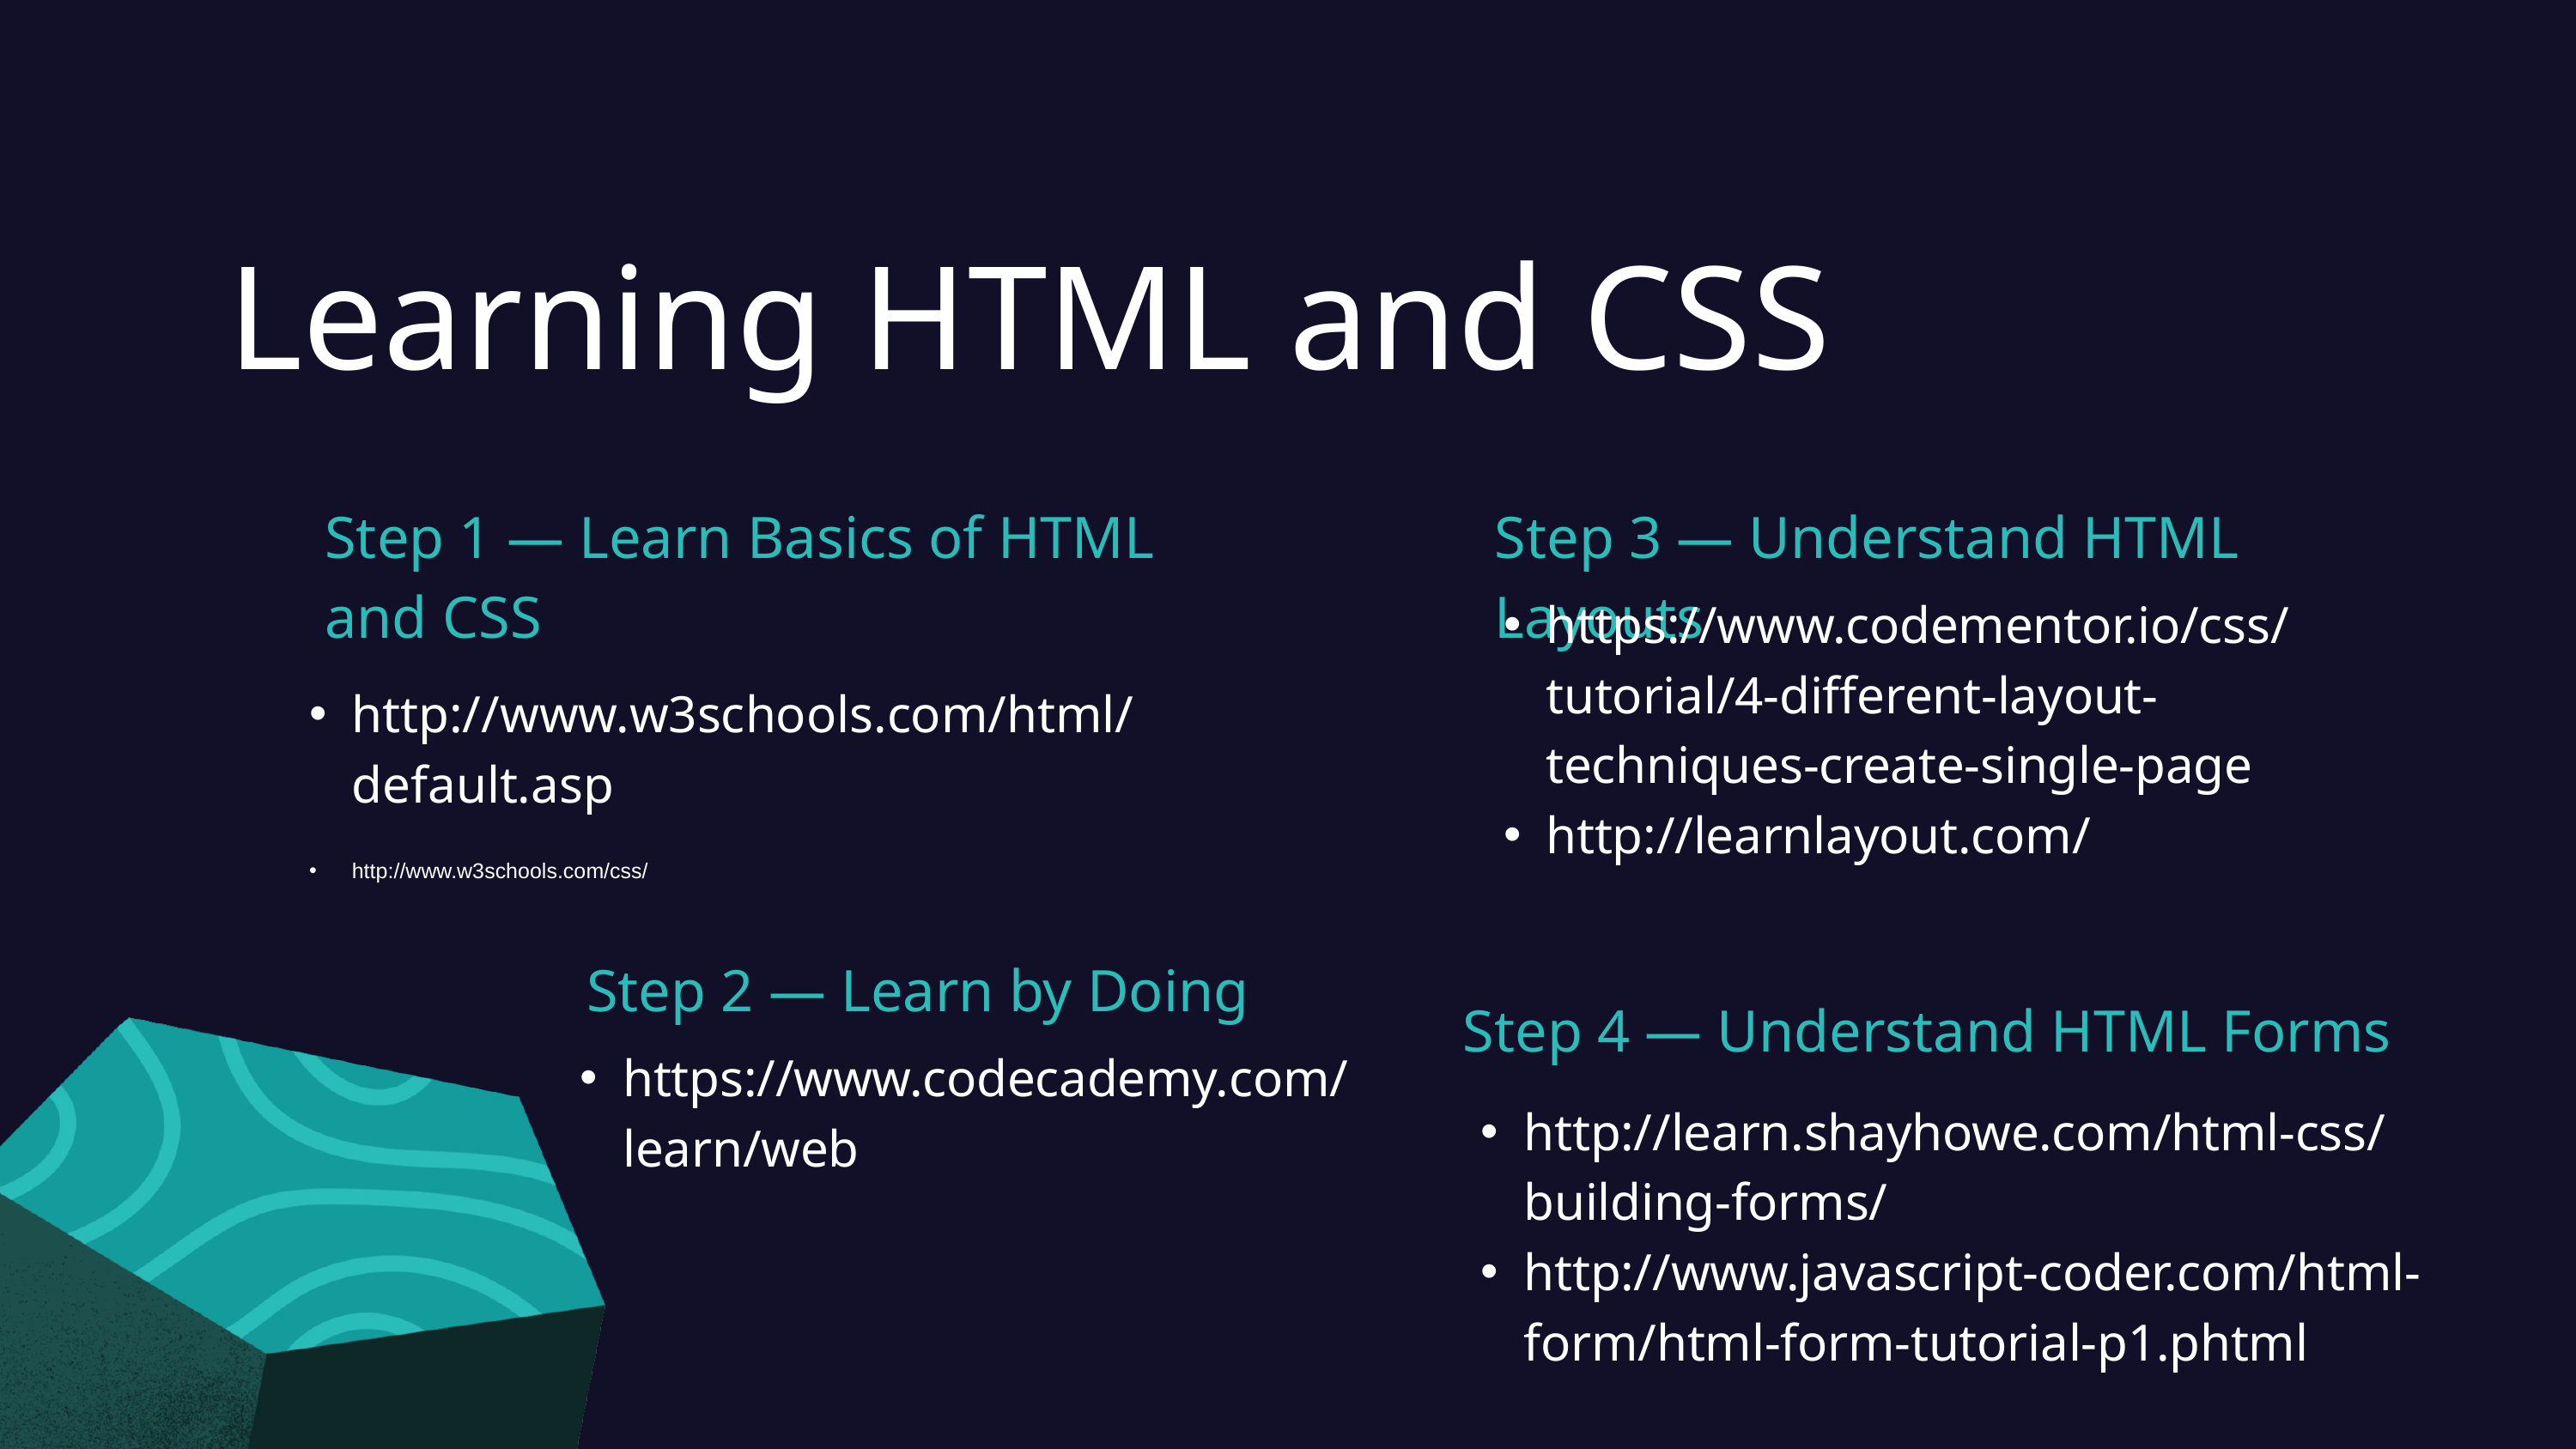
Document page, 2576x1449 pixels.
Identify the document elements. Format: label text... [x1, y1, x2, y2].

text_box https://www.codementor.io/css/tutorial/4-different-layout-techniques-create-single-page http://learnlayout.com/ [1461, 583, 2421, 934]
text_box Learning HTML and CSS [228, 227, 2083, 399]
picture [0, 993, 641, 1449]
text_box http://learn.shayhowe.com/html-css/building-forms/ http://www.javascript-coder.com/html-form/html-form-tutorial-p1.phtml [1438, 1090, 2576, 1441]
text_box Step 3 — Understand HTML Layouts [1494, 489, 2421, 583]
text_box https://www.codecademy.com/learn/web [538, 1036, 1370, 1247]
text_box Step 4 — Understand HTML Forms [1463, 983, 2421, 1064]
text_box Step 1 — Learn Basics of HTML and CSS [325, 489, 1212, 650]
text_box http://www.w3schools.com/html/default.asp http://www.w3schools.com/css/ [266, 672, 1212, 954]
text_box Step 2 — Learn by Doing [586, 943, 1262, 1024]
